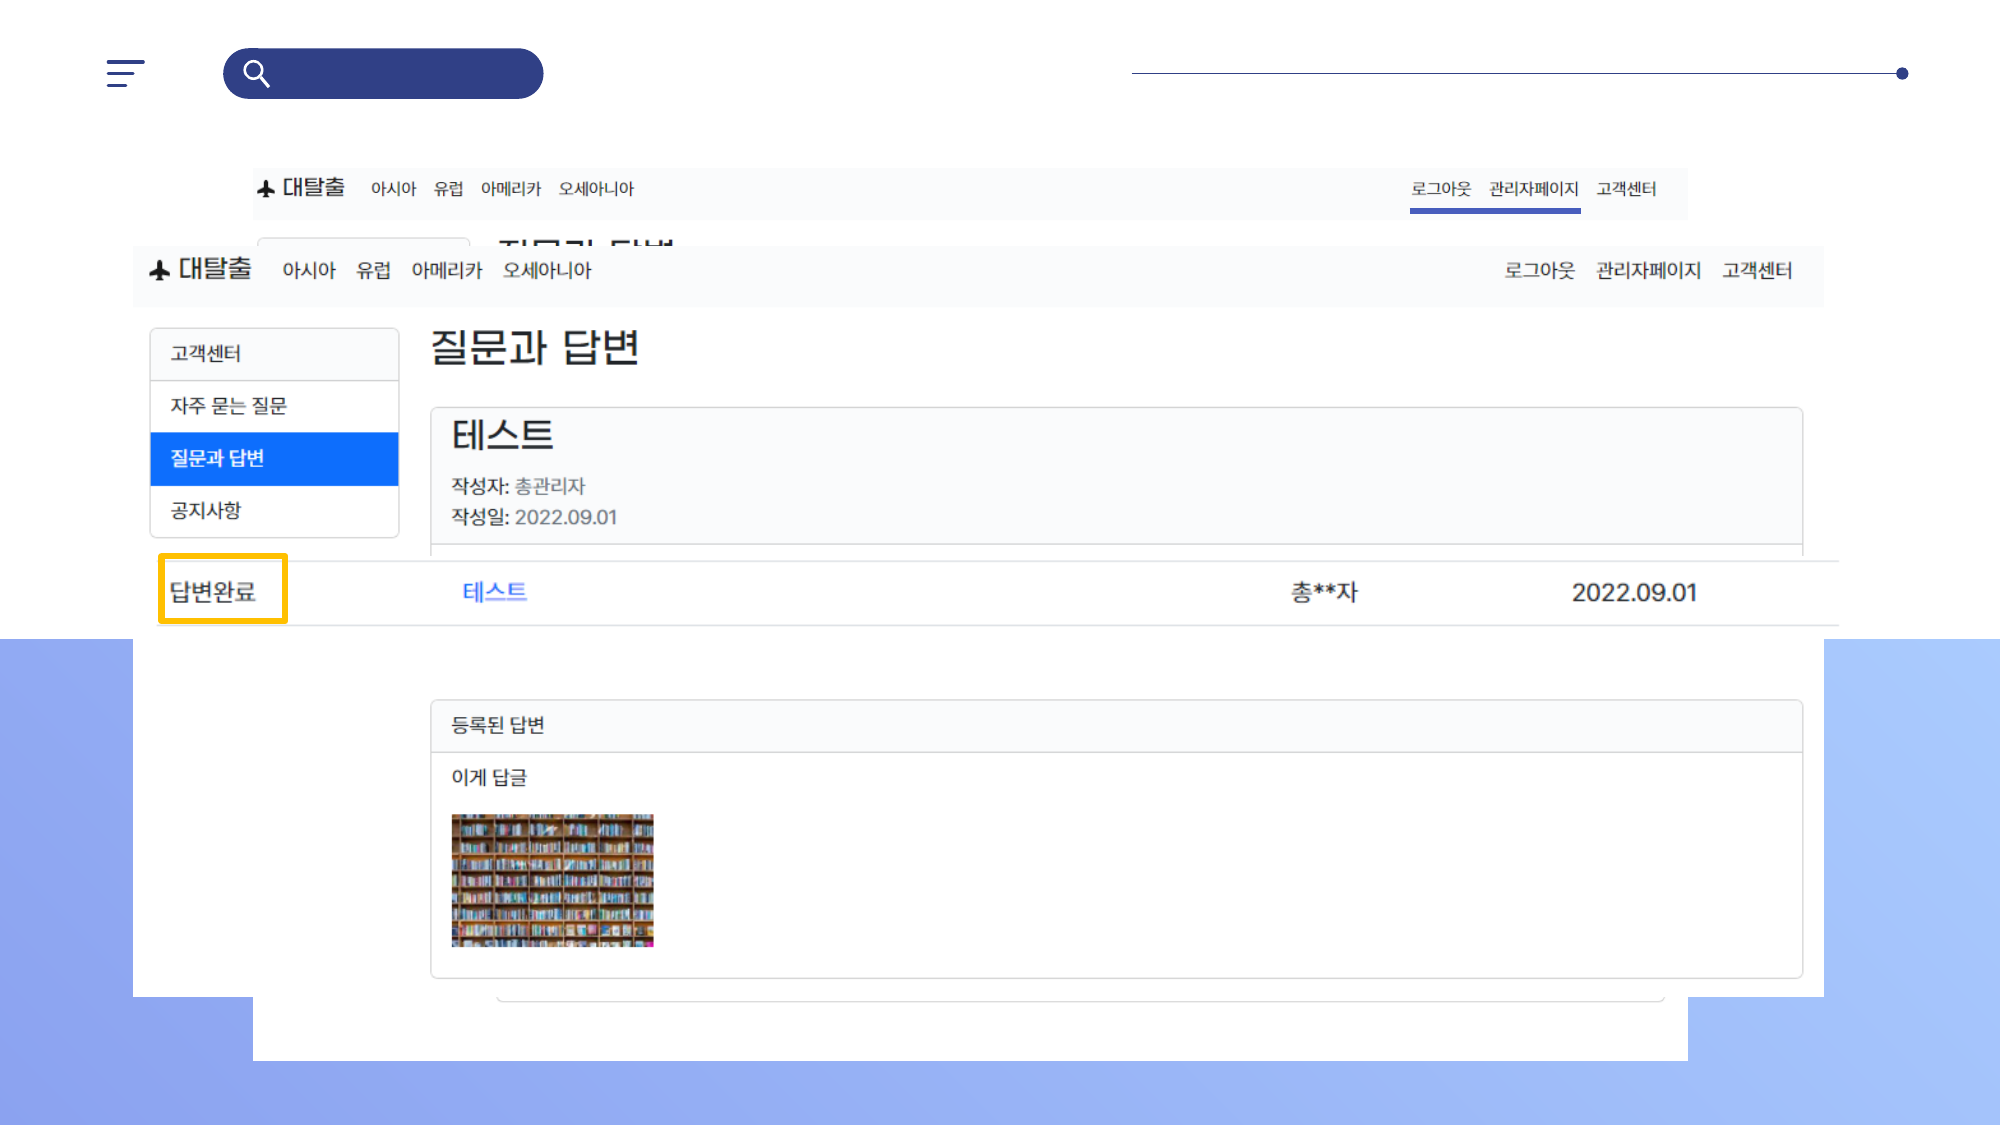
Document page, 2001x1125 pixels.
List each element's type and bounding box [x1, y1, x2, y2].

picture [133, 168, 1844, 1061]
text_box [0, 639, 2000, 1125]
text_box [108, 48, 544, 99]
